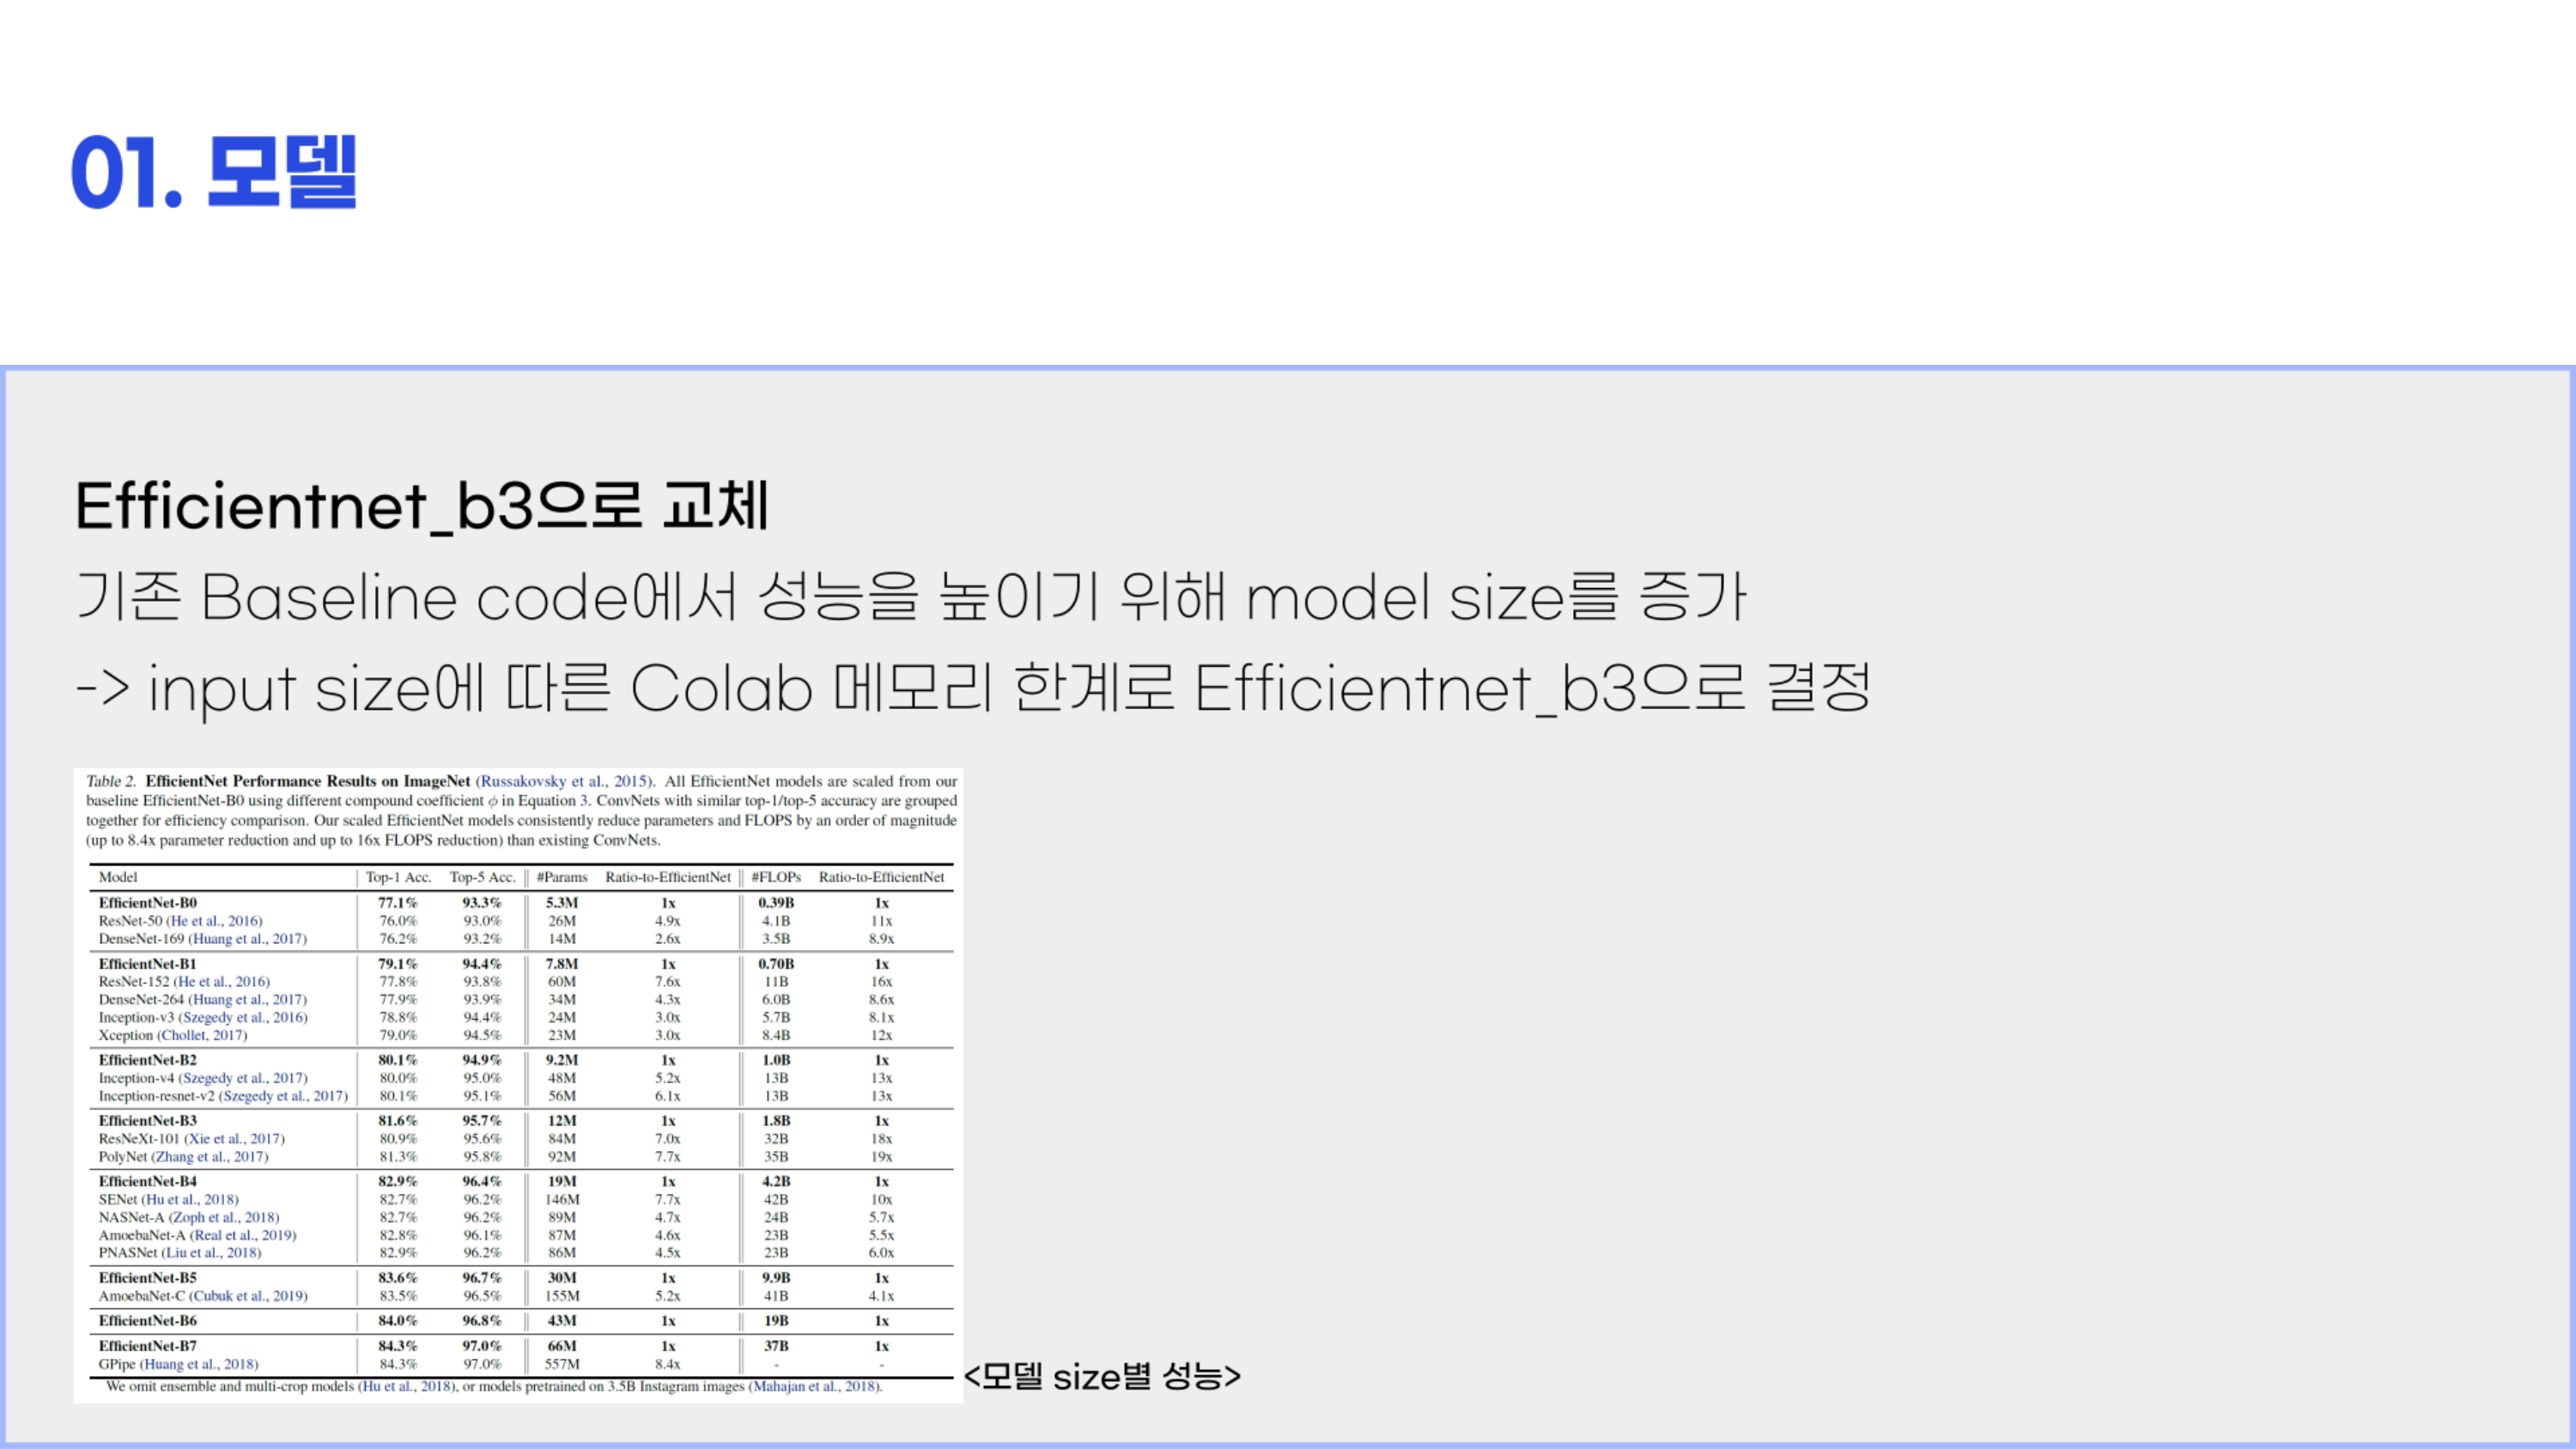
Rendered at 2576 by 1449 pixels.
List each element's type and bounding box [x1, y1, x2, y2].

text_box [74, 767, 964, 1404]
text_box [0, 364, 2576, 1449]
picture [61, 464, 1892, 752]
picture [957, 1354, 1257, 1418]
picture [53, 110, 393, 248]
